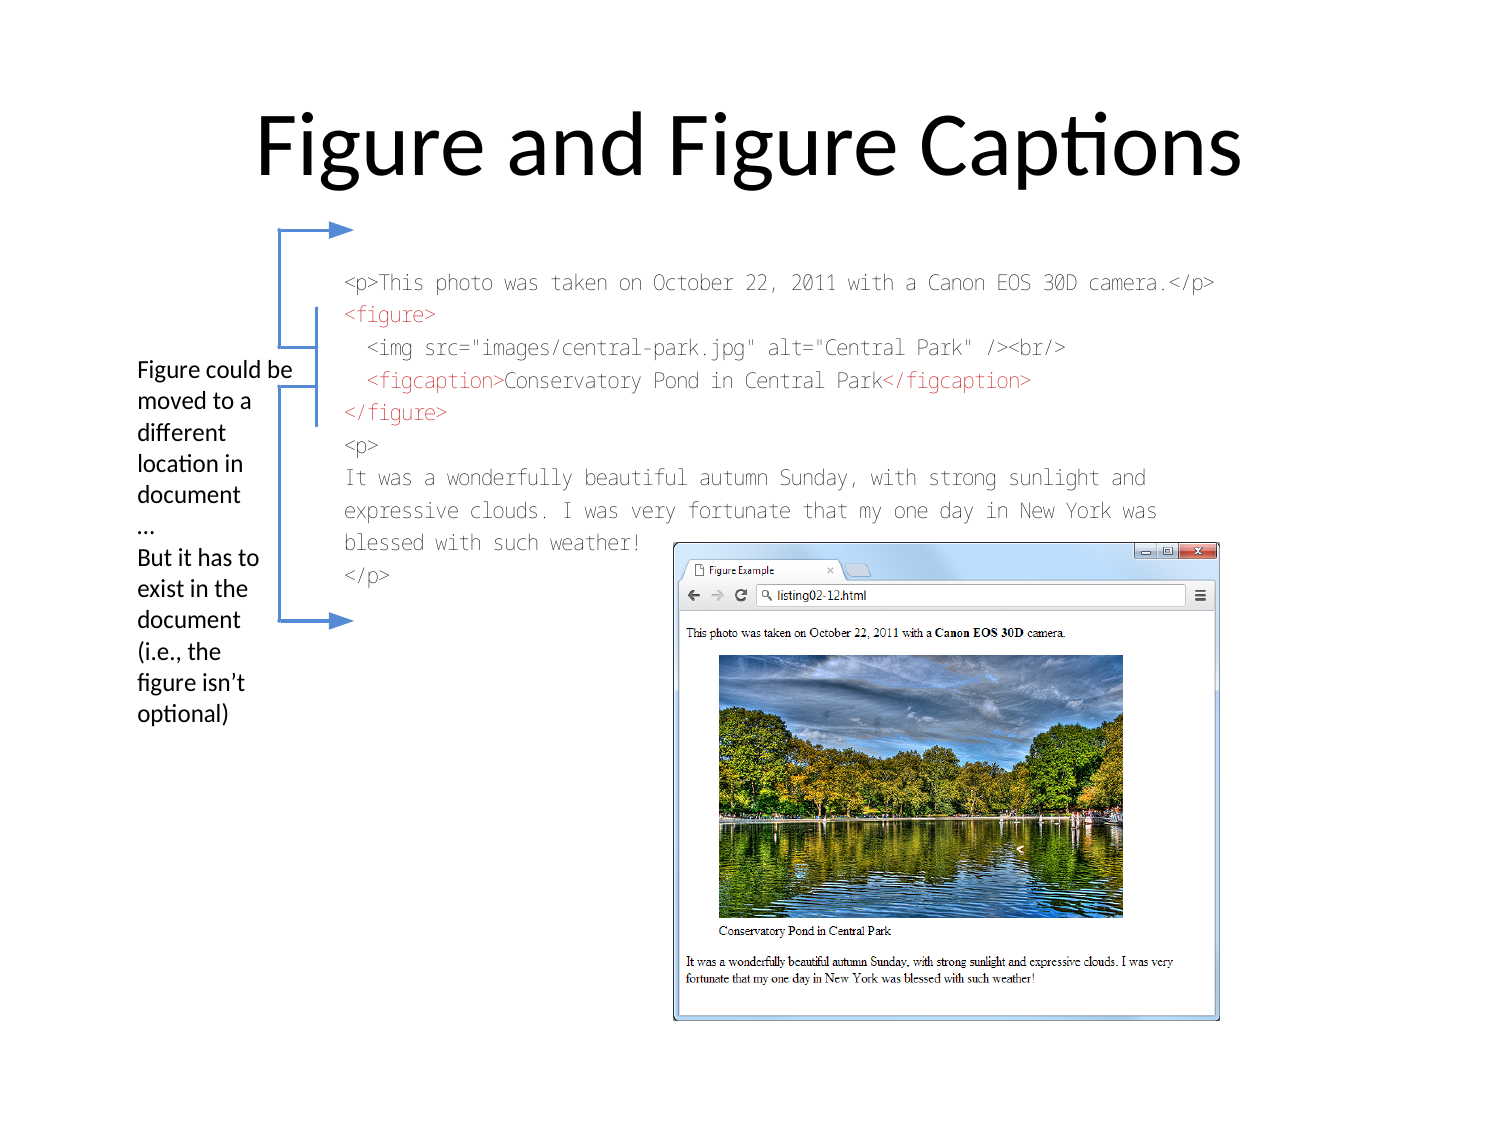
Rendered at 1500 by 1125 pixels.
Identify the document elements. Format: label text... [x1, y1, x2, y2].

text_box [124, 199, 1258, 1026]
title Figure and Figure Captions [75, 45, 1425, 233]
